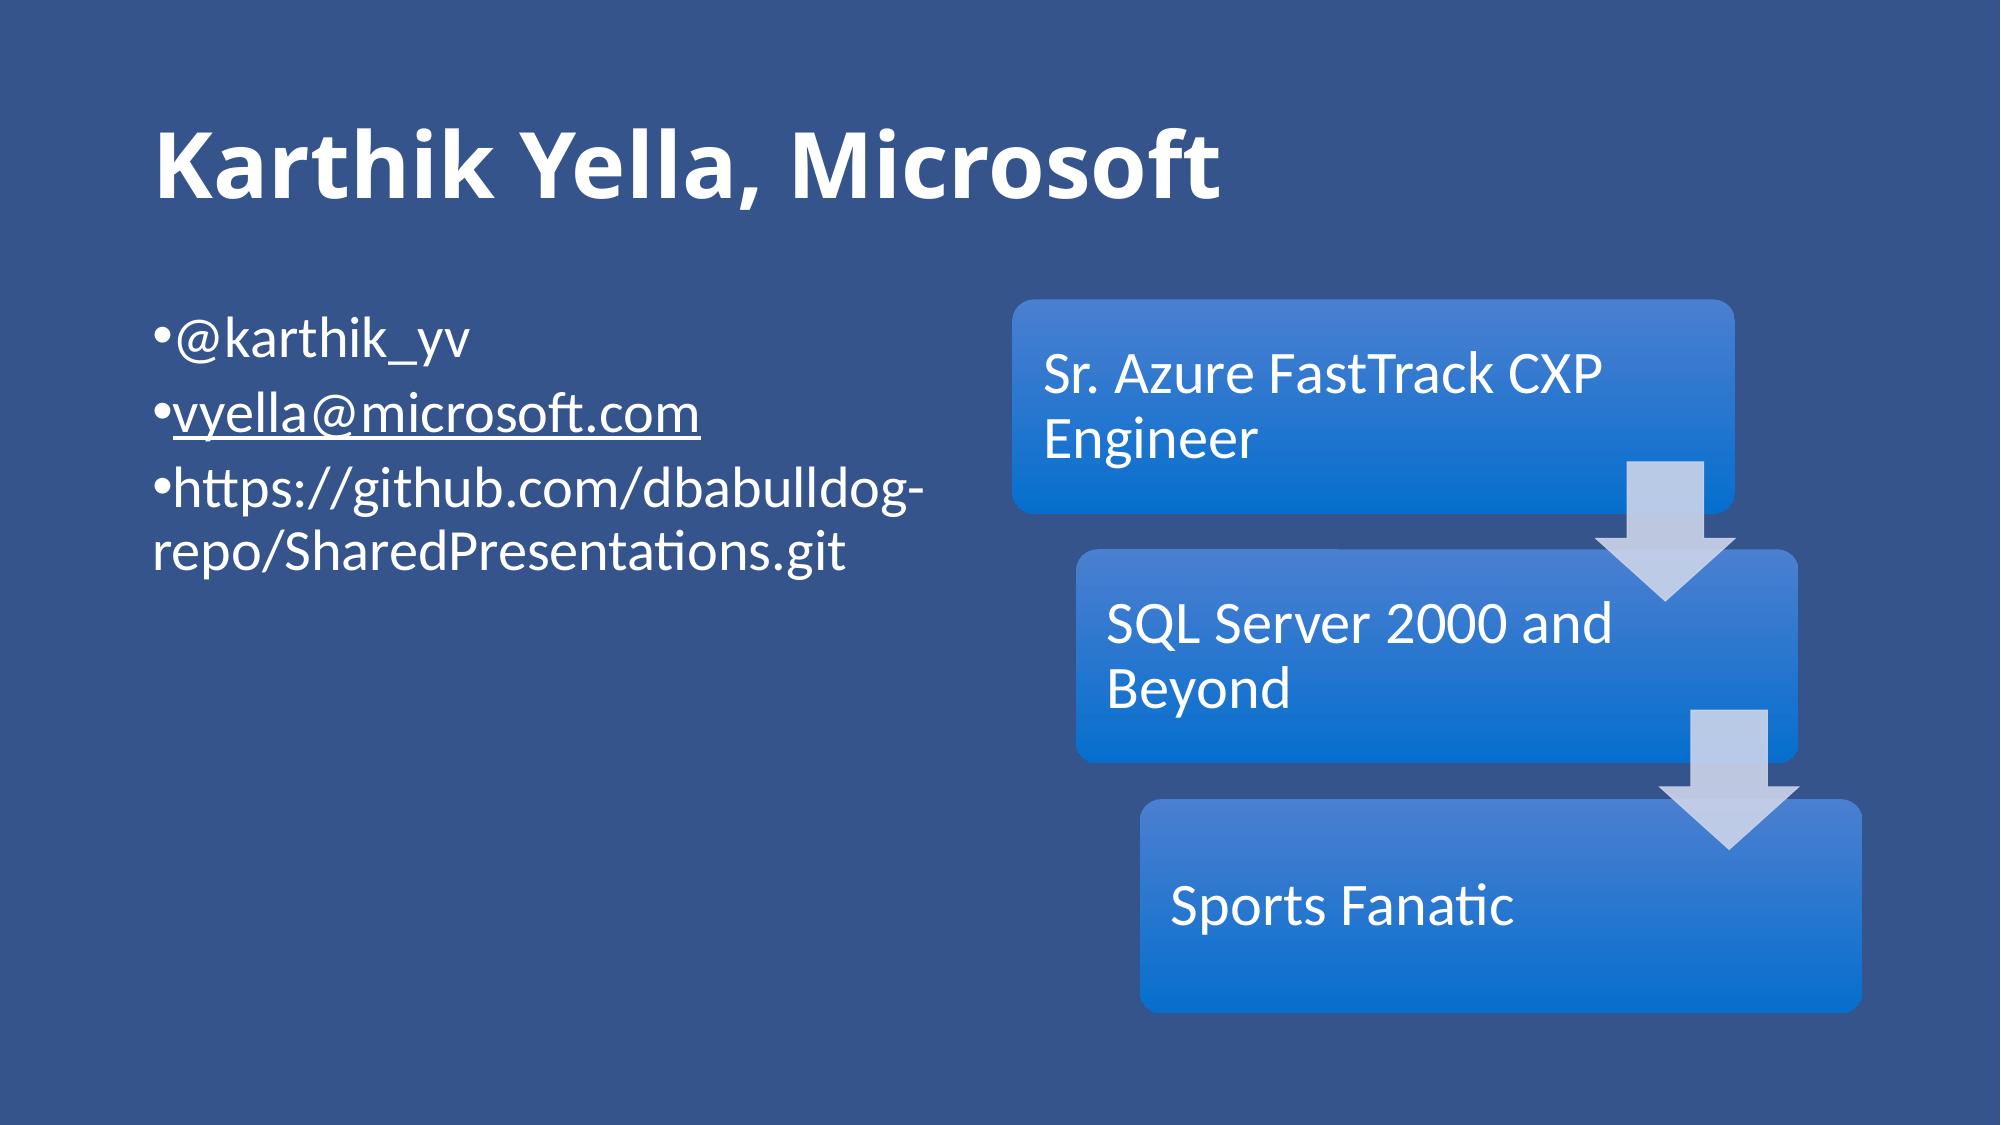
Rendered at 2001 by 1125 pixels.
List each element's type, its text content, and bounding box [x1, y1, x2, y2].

text_box @karthik_yv vyella@microsoft.com https://github.com/dbabulldog-repo/SharedPresentations.git [137, 299, 988, 1014]
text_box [1012, 299, 1863, 1014]
title Karthik Yella, Microsoft [137, 59, 1863, 278]
